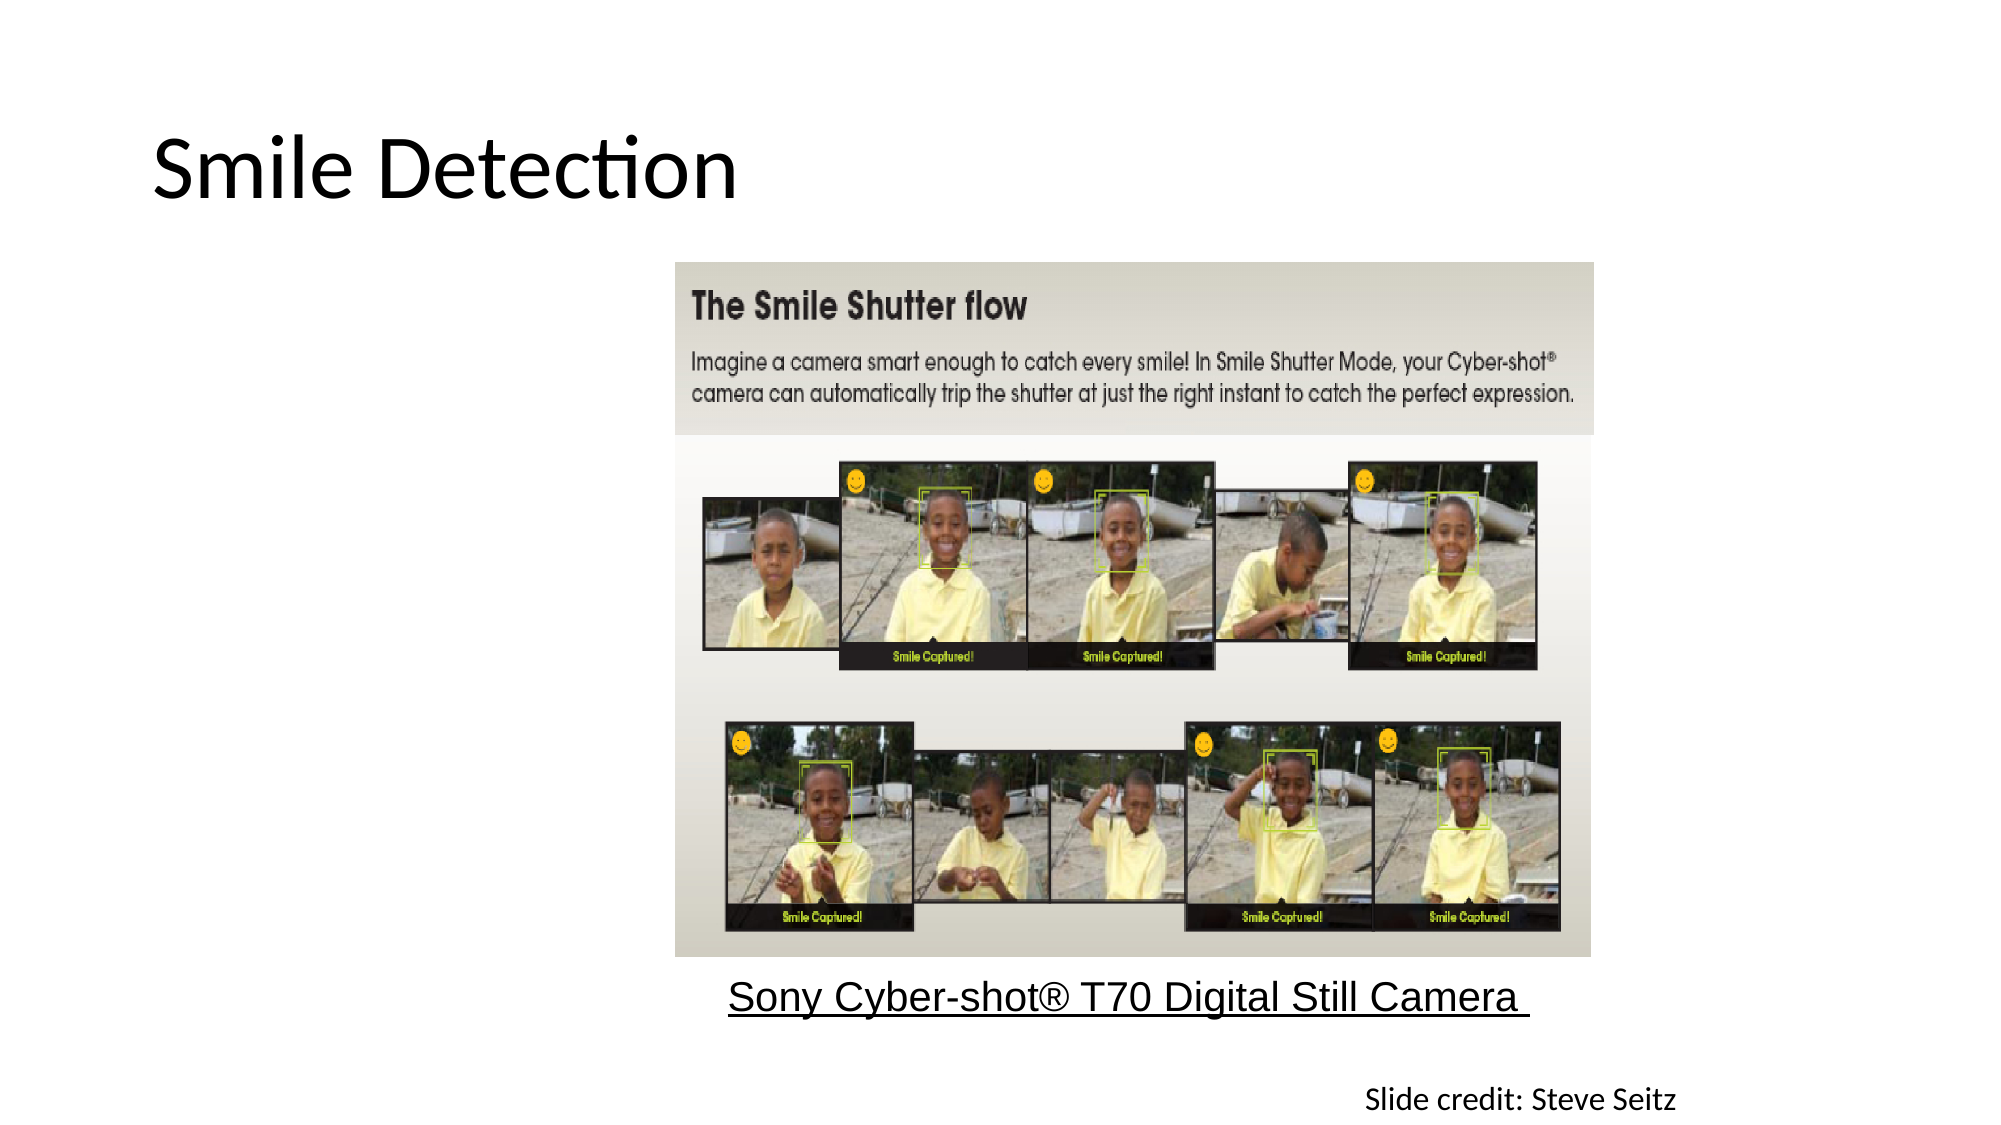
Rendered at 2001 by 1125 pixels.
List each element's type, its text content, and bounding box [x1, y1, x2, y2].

picture [674, 262, 1594, 957]
text_box Slide credit: Steve Seitz [1350, 1069, 1697, 1125]
text_box Sony Cyber-shot® T70 Digital Still Camera [712, 966, 1552, 1028]
title Smile Detection [137, 59, 1863, 278]
